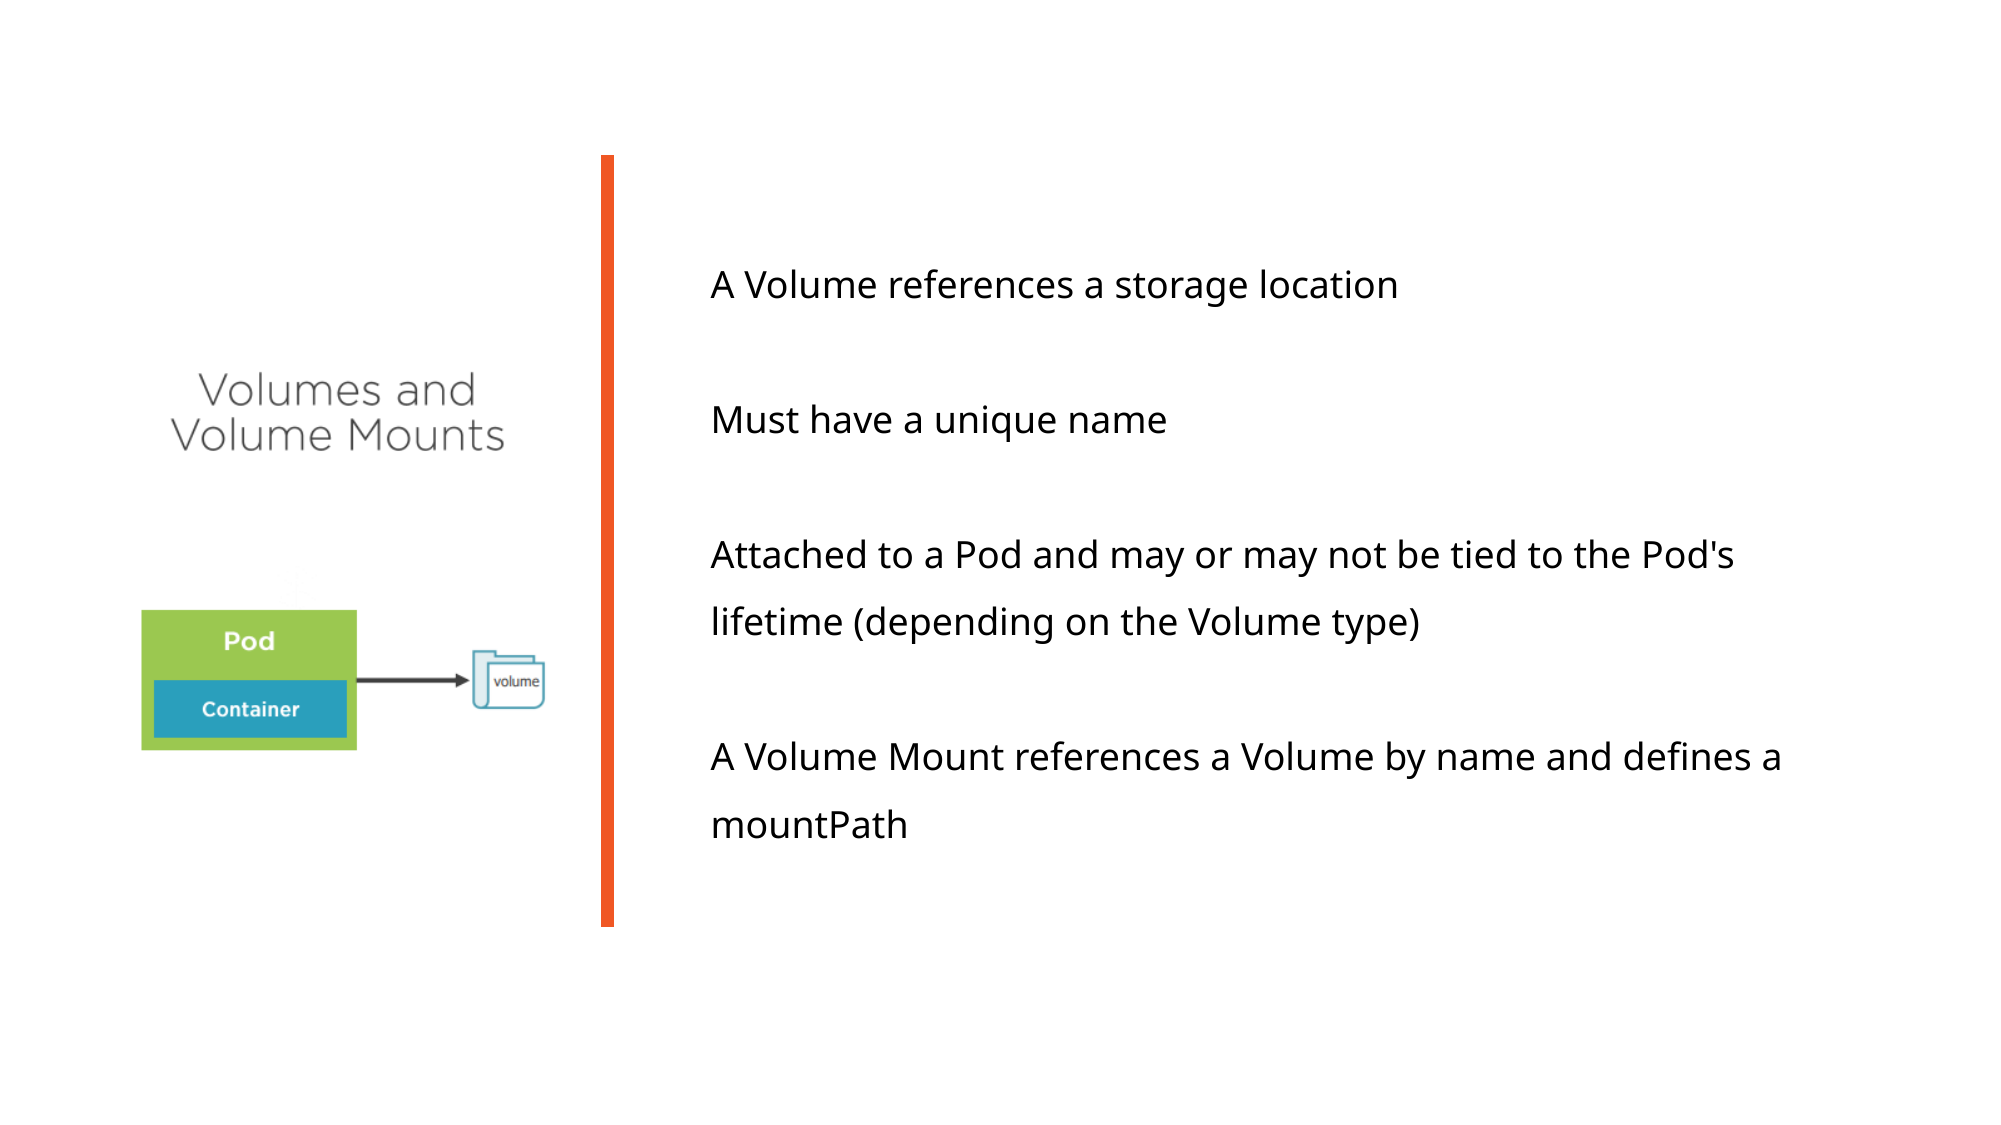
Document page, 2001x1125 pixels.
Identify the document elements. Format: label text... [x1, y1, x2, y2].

text_box A Volume references a storage location Must have a unique name Attached to a Pod and may or may not be tied to the Pod's lifetime (depending on the Volume type) A Volume Mount references a Volume by name and defines a mountPath [695, 230, 1881, 853]
picture [84, 322, 580, 803]
